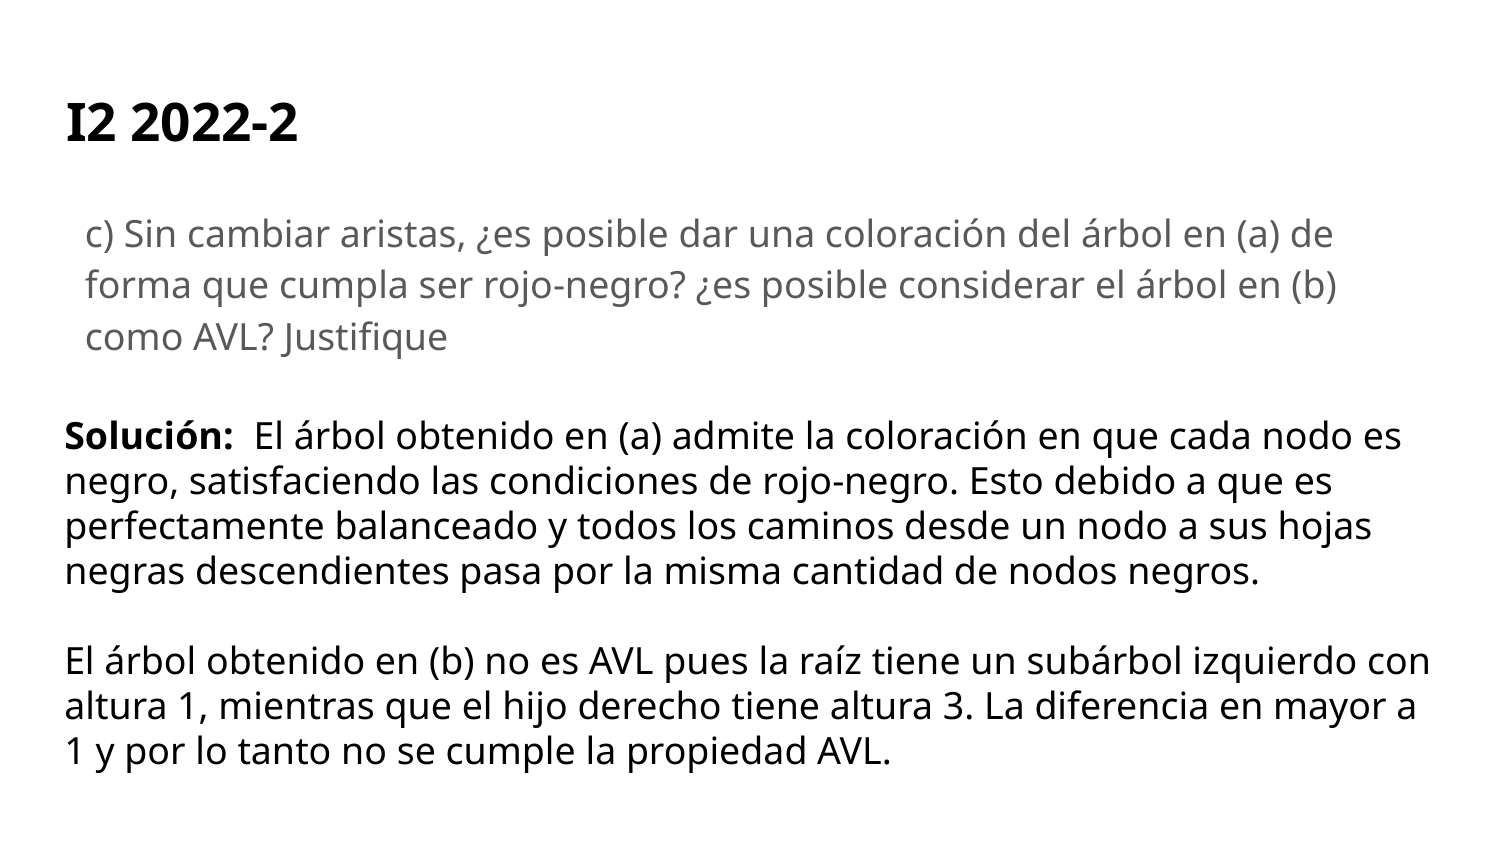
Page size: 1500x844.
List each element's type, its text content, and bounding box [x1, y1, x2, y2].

title I2 2022-2 [51, 72, 1449, 167]
list c) Sin cambiar aristas, ¿es posible dar una coloración del árbol en (a) de forma que cumpla ser rojo-negro? ¿es posible considerar el árbol en (b) como AVL? Justifique [51, 189, 1449, 404]
text_box Solución: El árbol obtenido en (a) admite la coloración en que cada nodo es negro, satisfaciendo las condiciones de rojo-negro. Esto debido a que es perfectamente balanceado y todos los caminos desde un nodo a sus hojas negras descendientes pasa por la misma cantidad de nodos negros. El árbol obtenido en (b) no es AVL pues la raíz tiene un subárbol izquierdo con altura 1, mientras que el hijo derecho tiene altura 3. La diferencia en mayor a 1 y por lo tanto no se cumple la propiedad AVL. [49, 404, 1451, 780]
